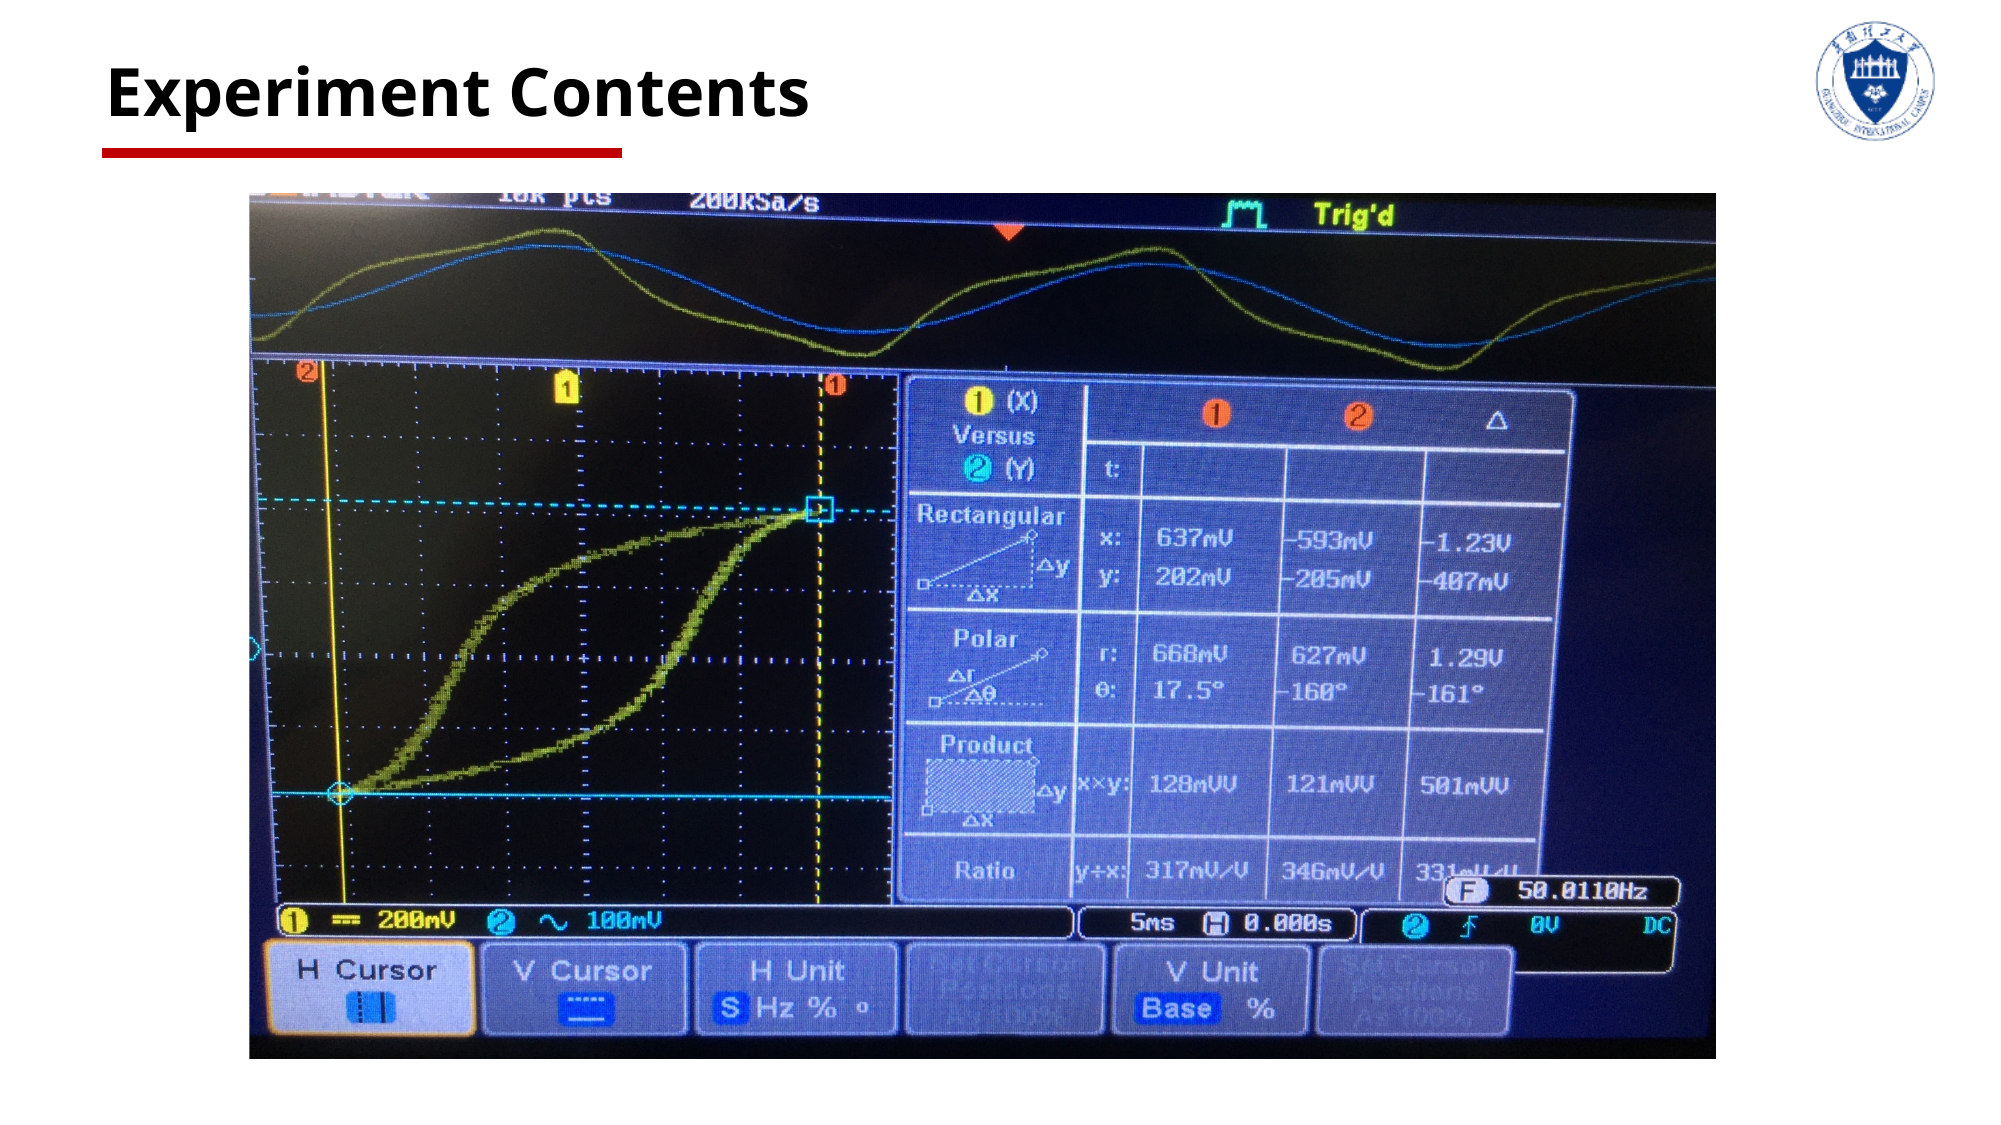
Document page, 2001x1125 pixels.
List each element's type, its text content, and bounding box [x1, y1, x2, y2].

text_box Experiment Contents [91, 42, 827, 138]
picture [249, 193, 1716, 1059]
picture [1758, 0, 1947, 213]
